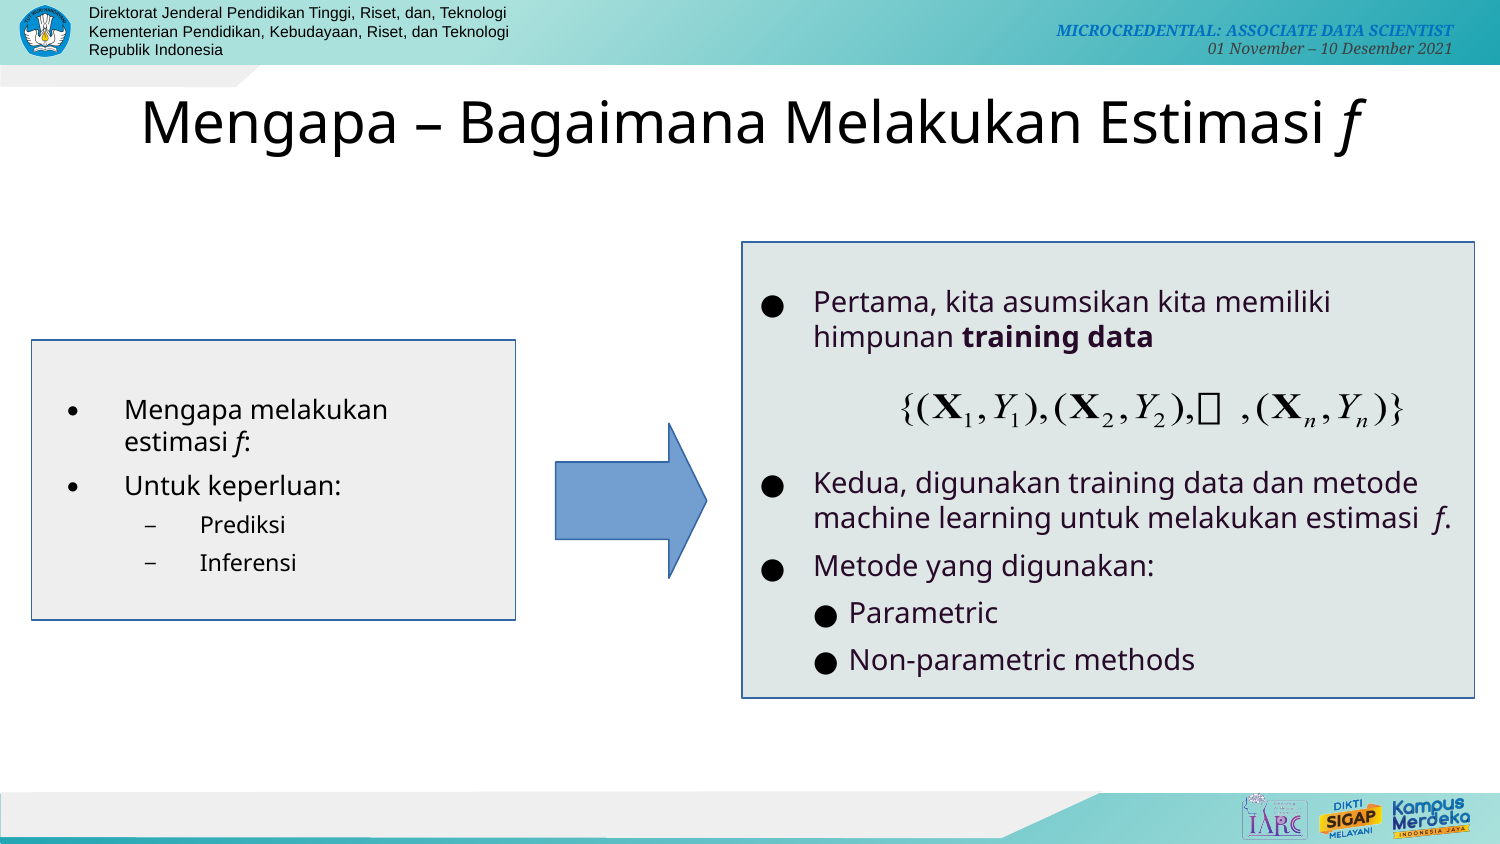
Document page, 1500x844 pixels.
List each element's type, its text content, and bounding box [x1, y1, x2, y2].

text_box [31, 340, 516, 620]
text_box [742, 241, 1475, 699]
picture [16, 3, 74, 61]
picture [1393, 798, 1470, 839]
picture [1237, 790, 1312, 843]
text_box Mengapa melakukan estimasi f: Untuk keperluan: Prediksi Inferensi [48, 393, 493, 577]
text_box Mengapa – Bagaimana Melakukan Estimasi f [51, 72, 1449, 167]
picture [893, 382, 1412, 436]
text_box [555, 423, 707, 579]
picture [1319, 796, 1382, 842]
text_box Pertama, kita asumsikan kita memiliki himpunan training data Kedua, digunakan training data dan metode machine learning untuk melakukan estimasi f. Metode yang digunakan: Parametric Non-parametric methods [742, 283, 1463, 688]
